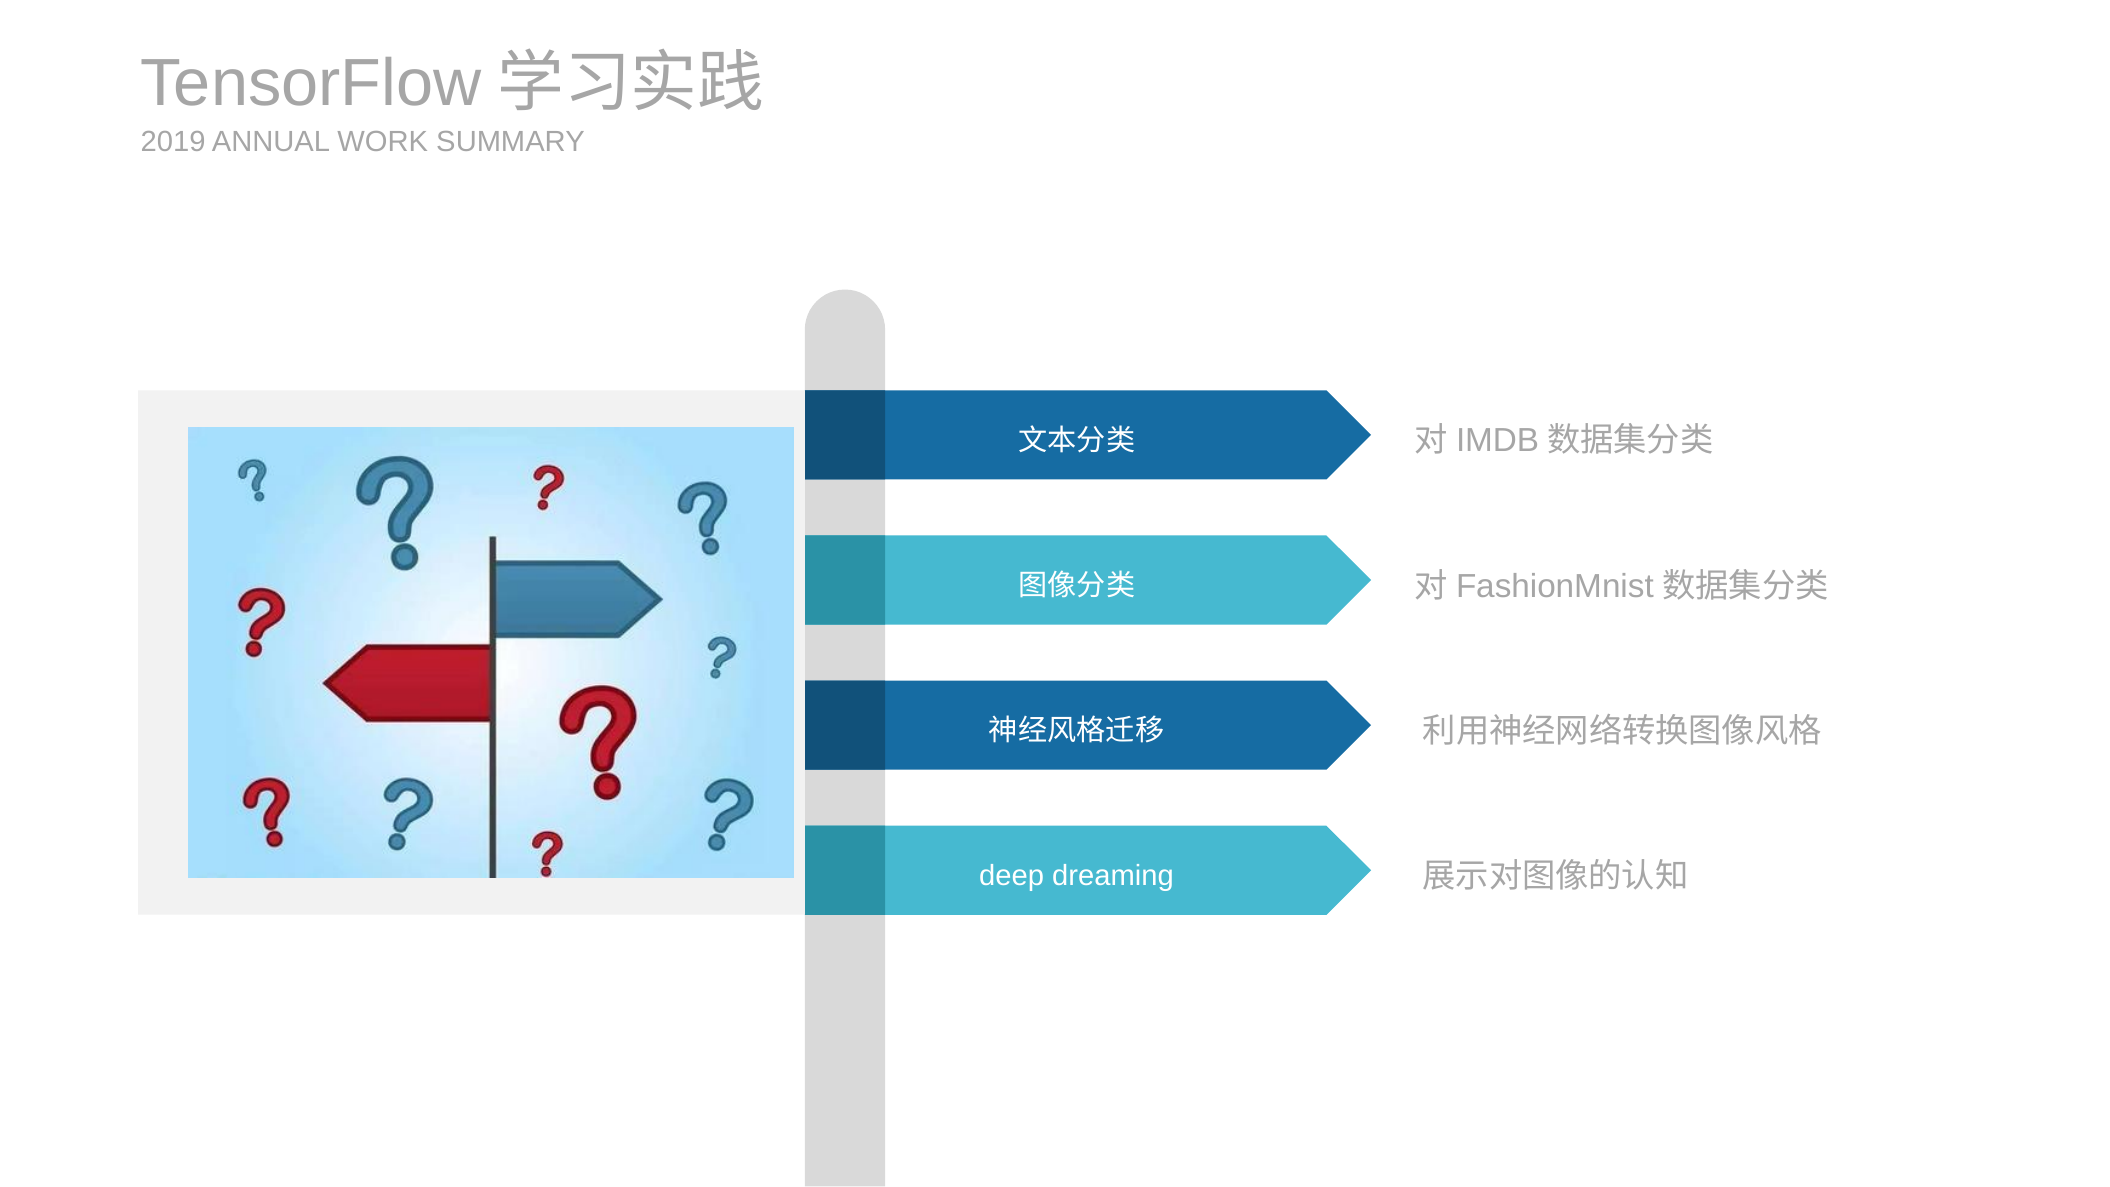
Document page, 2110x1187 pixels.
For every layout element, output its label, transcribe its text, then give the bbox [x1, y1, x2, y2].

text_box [804, 390, 1371, 480]
picture [188, 427, 794, 878]
text_box [806, 625, 887, 680]
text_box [804, 825, 1371, 915]
text_box [803, 288, 887, 390]
text_box [806, 770, 887, 825]
text_box 利用神经网络转换图像风格 [1408, 693, 1837, 757]
text_box 2019 ANNUAL WORK SUMMARY [140, 122, 602, 158]
text_box 展示对图像的认知 [1407, 838, 1704, 902]
text_box 对IMDB数据集分类 [1400, 403, 1729, 466]
text_box [137, 389, 806, 916]
text_box 对FashionMnist数据集分类 [1400, 548, 1844, 612]
text_box [806, 480, 887, 535]
text_box [803, 915, 887, 1187]
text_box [804, 535, 1371, 625]
text_box TensorFlow学习实践 [140, 38, 905, 119]
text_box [804, 680, 1371, 770]
